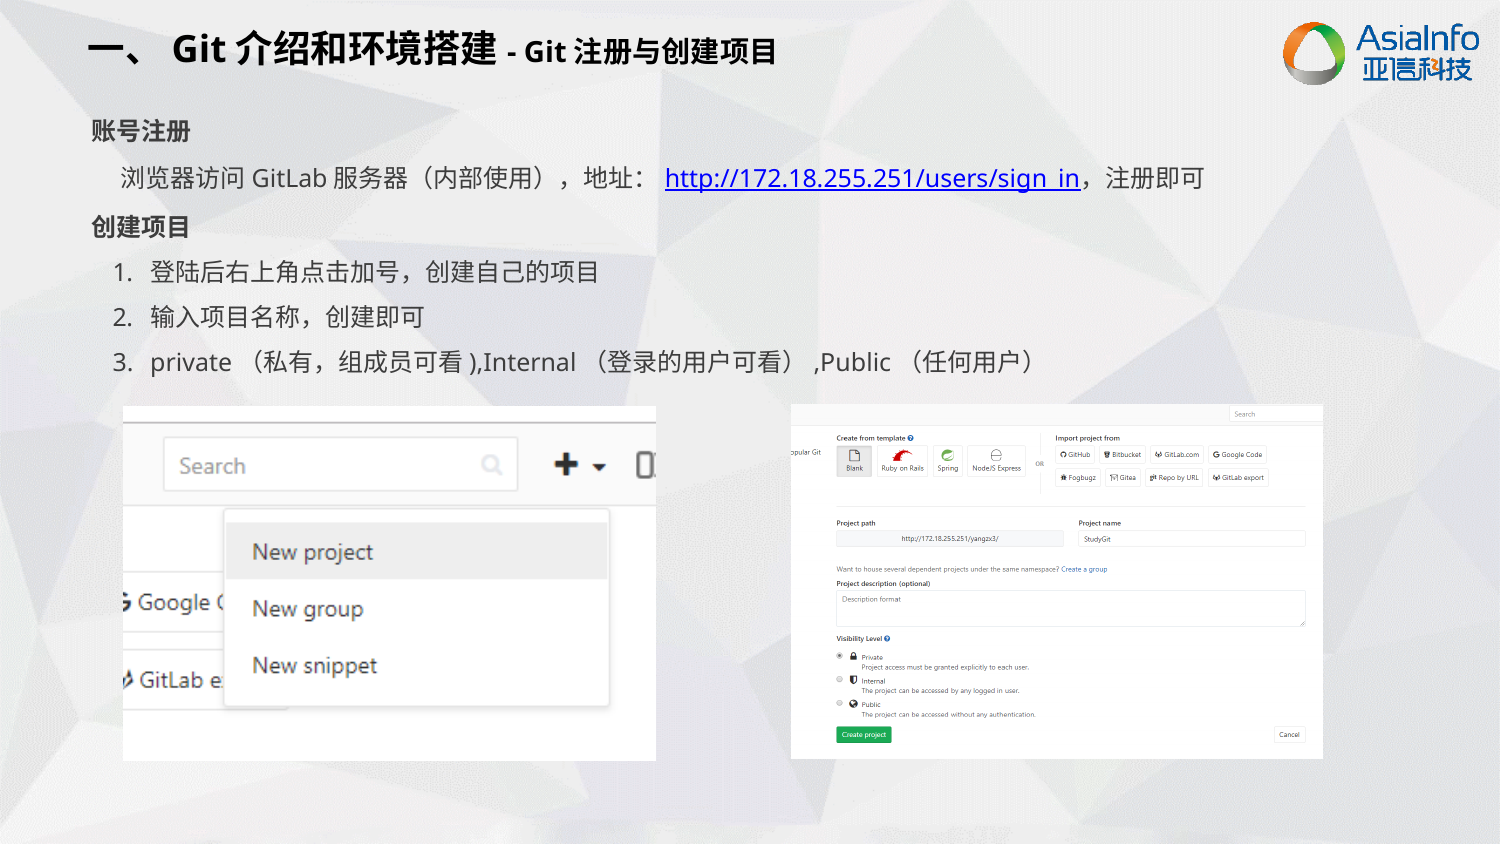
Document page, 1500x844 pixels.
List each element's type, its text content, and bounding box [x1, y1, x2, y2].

text_box 一、Git介绍和环境搭建- Git注册与创建项目 [76, 10, 1427, 85]
picture [0, 0, 1500, 844]
text_box 账号注册 浏览器访问GitLab服务器（内部使用），地址：http://172.18.255.251/users/sign_in，注册即可 创建项目 登陆后右上角点击加号，创建自己的项目 输入项目名称，创建即可 private（私有，组成员可看),Internal（登录的用户可看）,Public（任何用户） [74, 91, 1378, 802]
